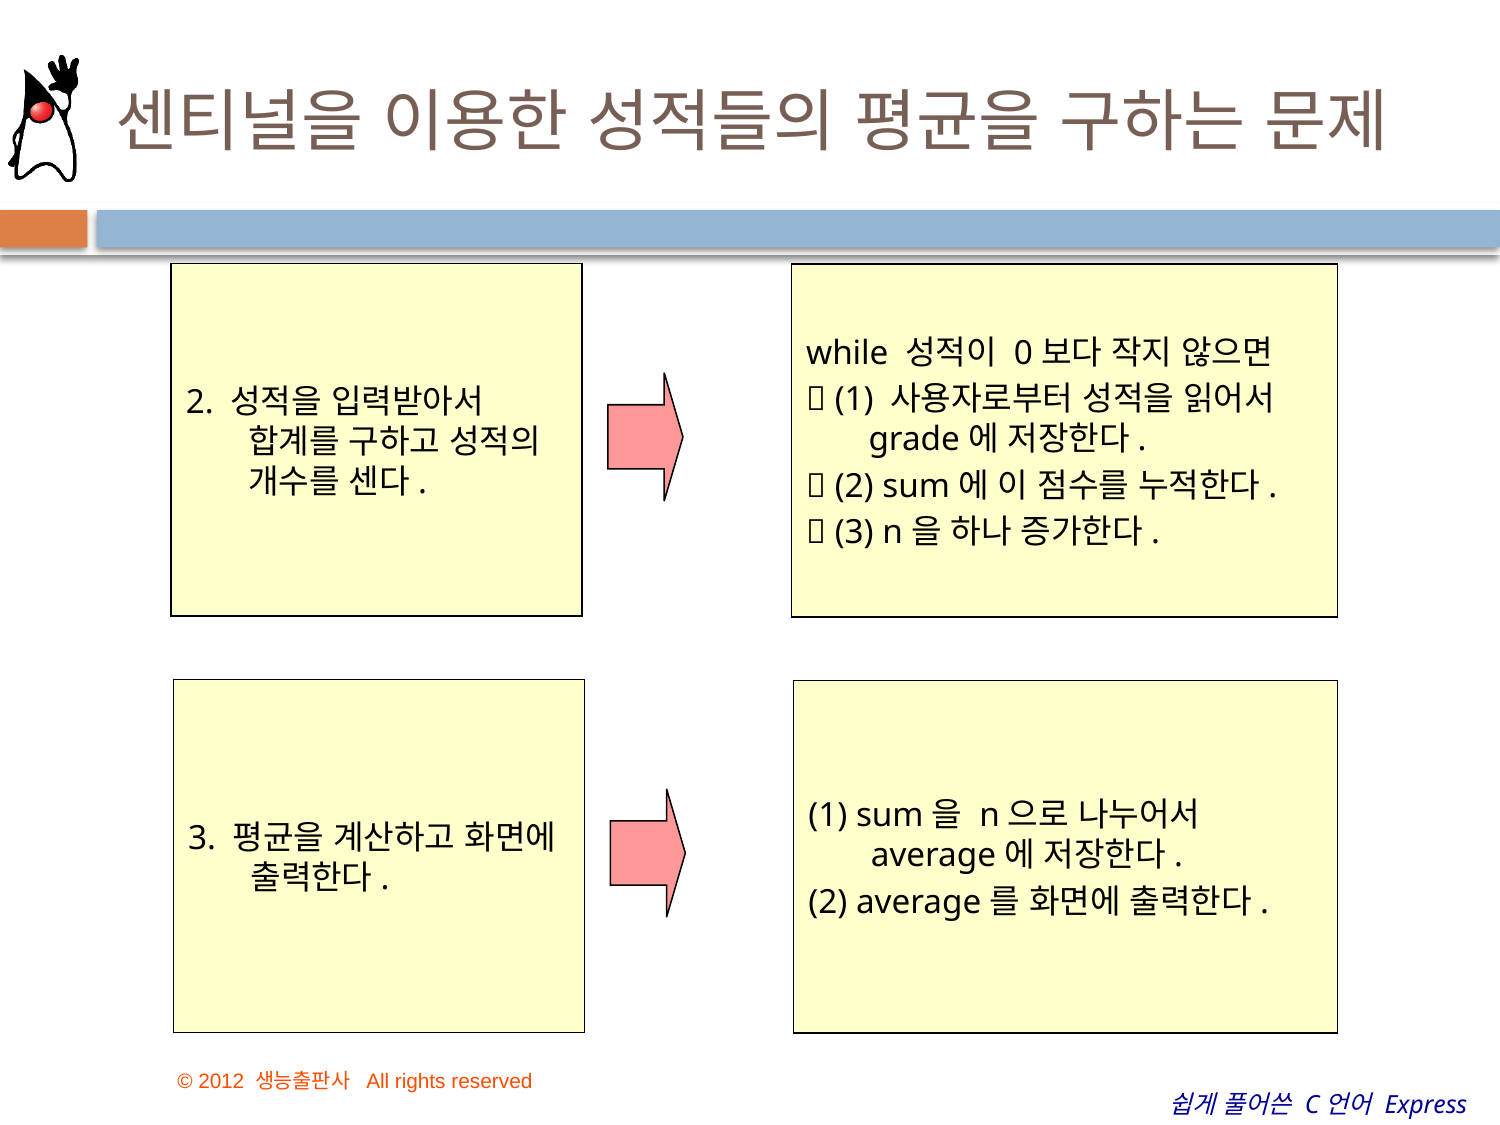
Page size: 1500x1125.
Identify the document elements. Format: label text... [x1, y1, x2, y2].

text_box [610, 788, 686, 918]
text_box 2. 성적을 입력받아서 합계를 구하고 성적의 개수를 센다. [171, 263, 582, 617]
text_box 3. 평균을 계산하고 화면에 출력한다. [173, 679, 585, 1033]
text_box (1) sum을 n으로 나누어서 average에 저장한다. (2) average를 화면에 출력한다. [793, 680, 1338, 1034]
picture [8, 55, 79, 182]
text_box [607, 372, 683, 502]
title 센티널을 이용한 성적들의 평균을 구하는 문제 [100, 37, 1438, 200]
text_box while 성적이 0보다 작지 않으면  (1) 사용자로부터 성적을 읽어서 grade에 저장한다.  (2) sum에 이 점수를 누적한다.  (3) n을 하나 증가한다. [791, 264, 1338, 617]
